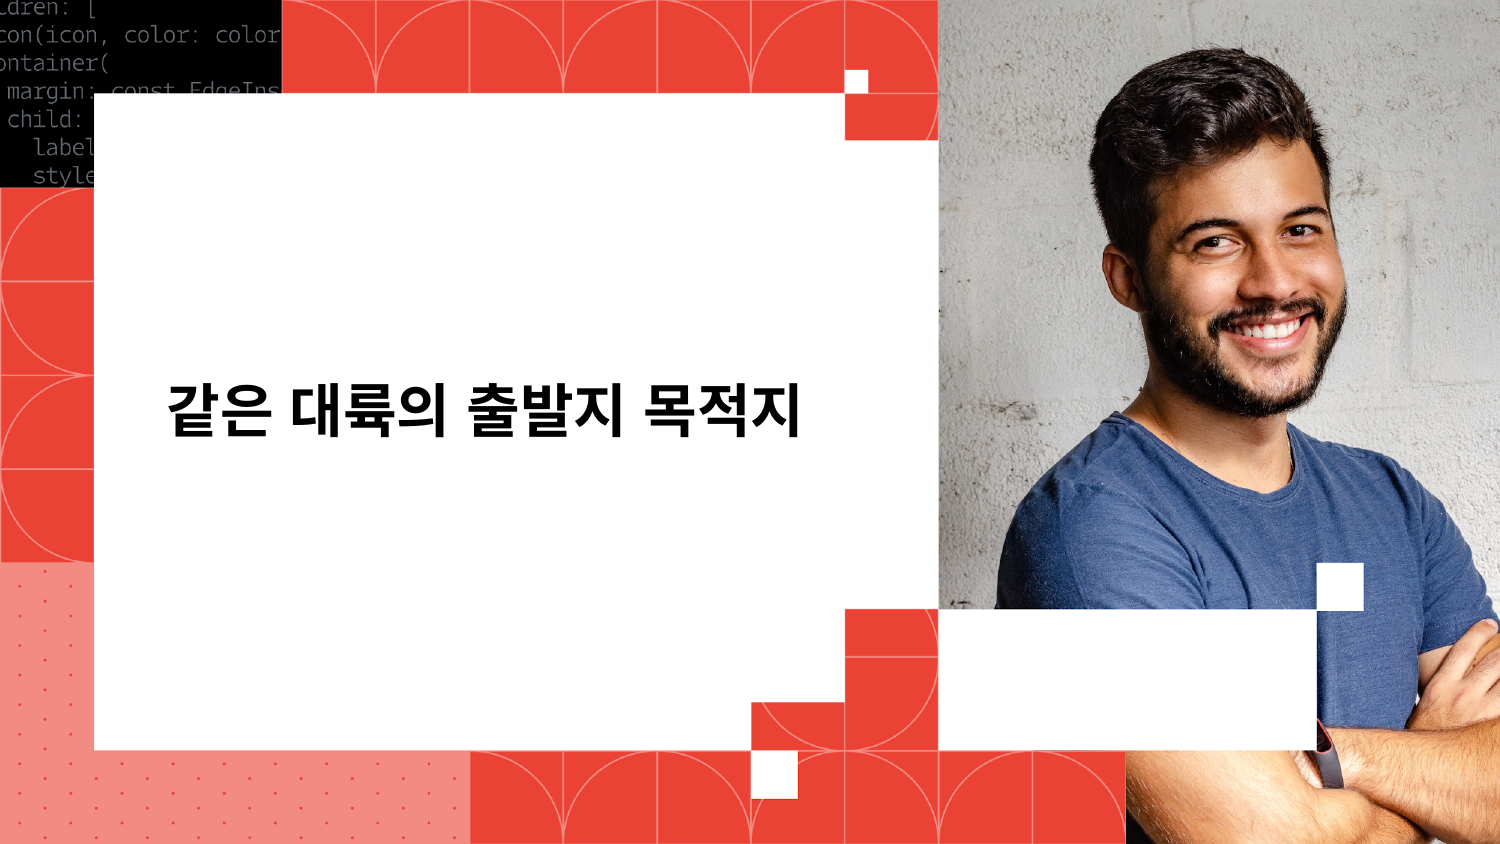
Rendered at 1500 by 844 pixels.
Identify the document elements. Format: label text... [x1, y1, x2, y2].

picture [0, 0, 1500, 844]
title 같은 대륙의 출발지 목적지 [151, 262, 880, 557]
